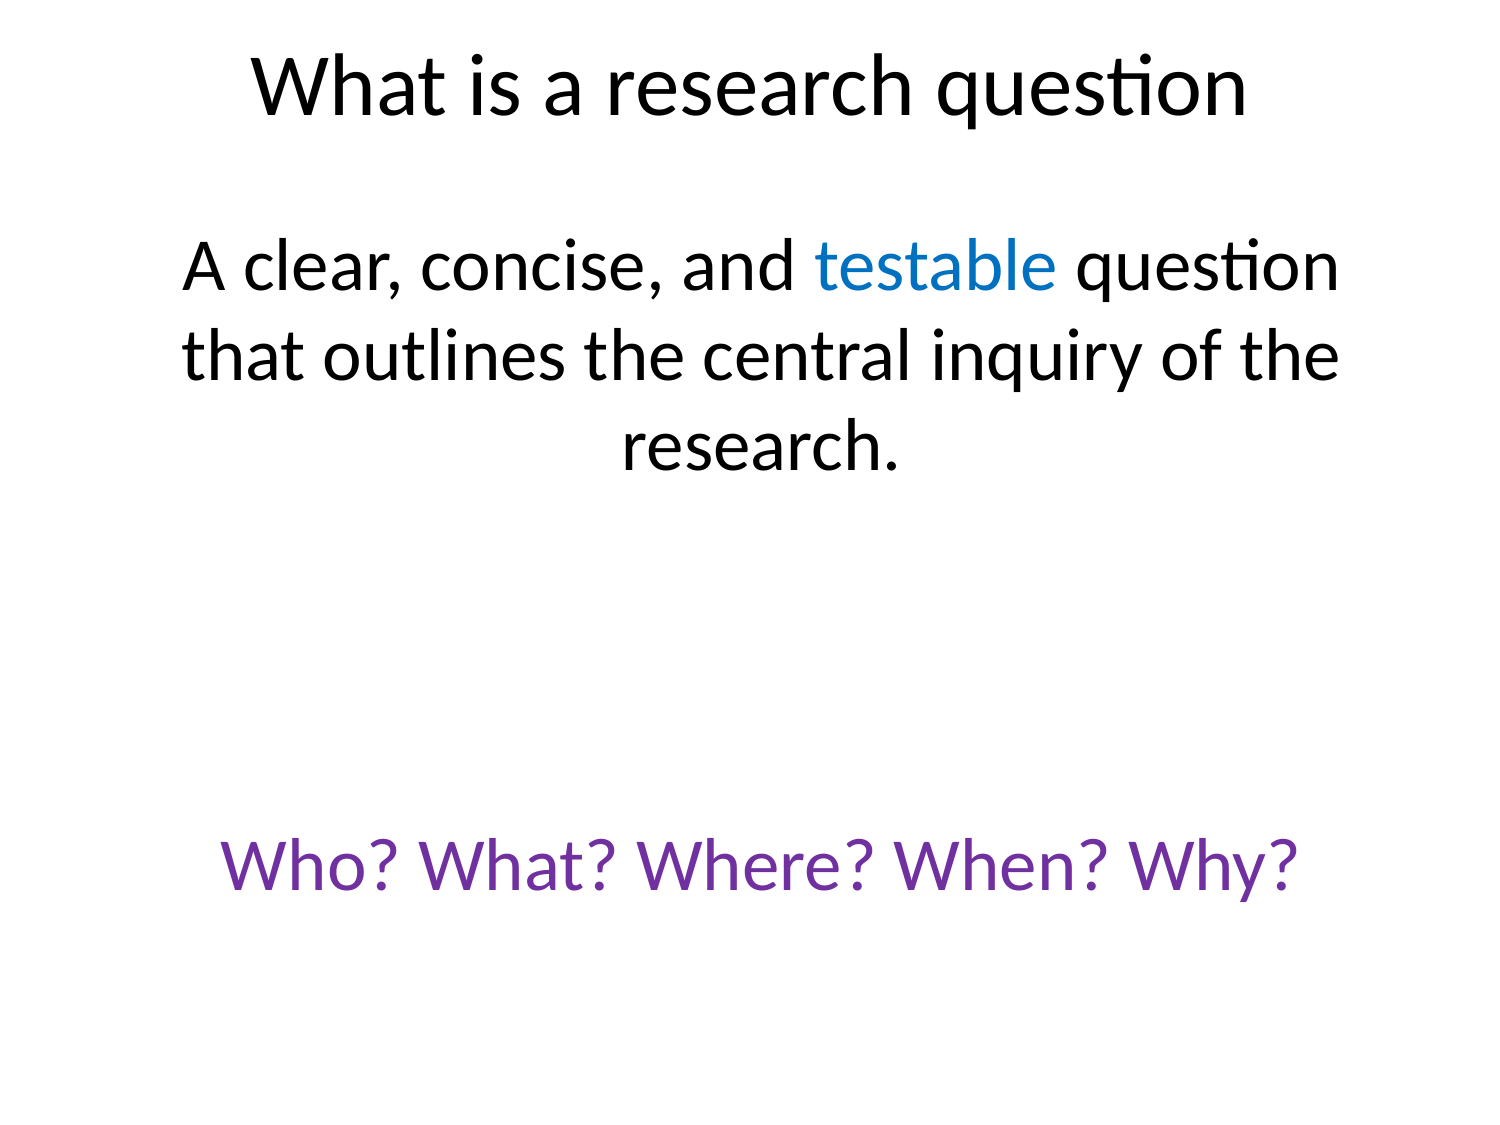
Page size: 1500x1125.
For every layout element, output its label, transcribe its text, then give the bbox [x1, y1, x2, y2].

list A clear, concise, and testable question that outlines the central inquiry of the research. Who? What? Where? When? Why? [123, 208, 1400, 942]
title What is a research question [212, 19, 1290, 141]
